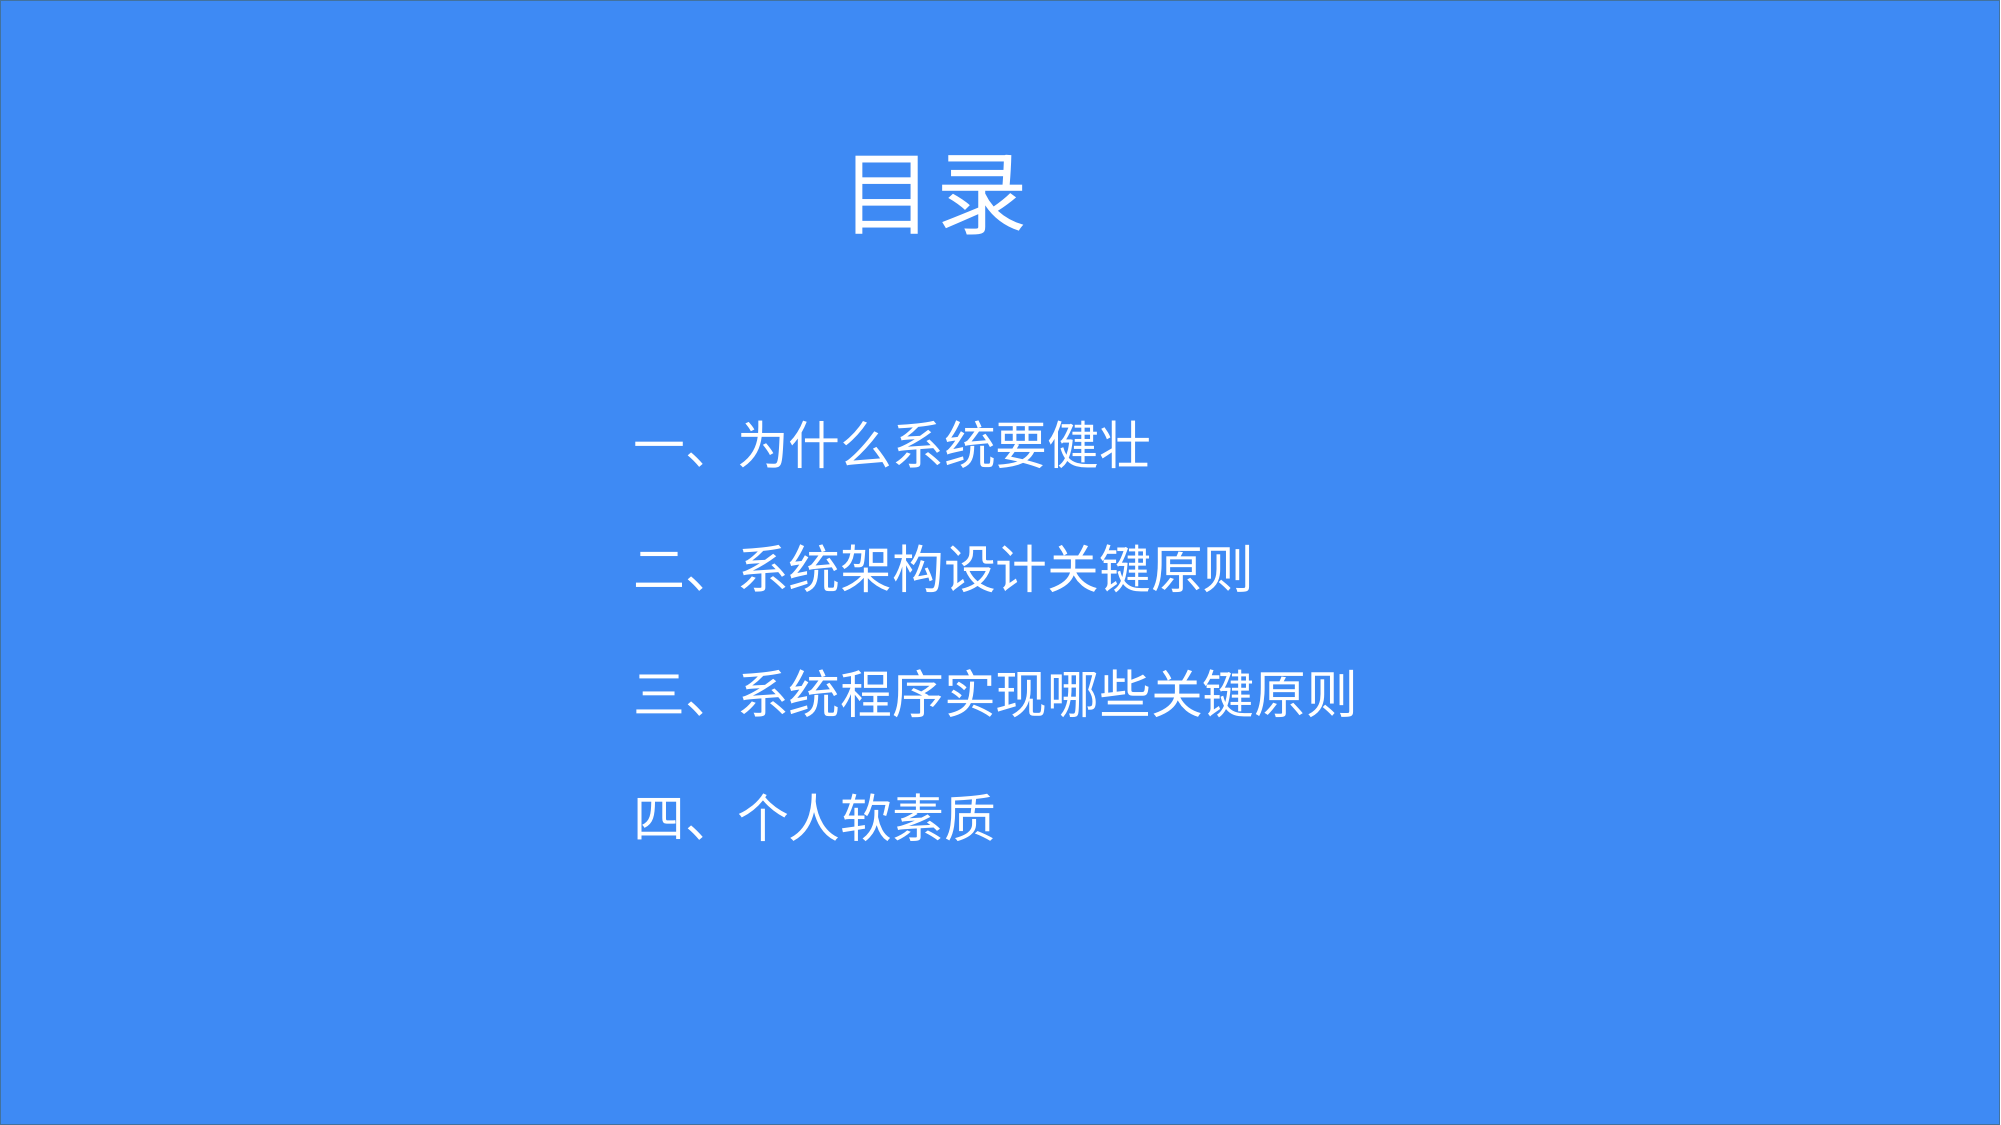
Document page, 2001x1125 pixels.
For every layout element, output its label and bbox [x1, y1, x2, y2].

text_box [624, 113, 1512, 677]
text_box [0, 0, 2000, 1125]
